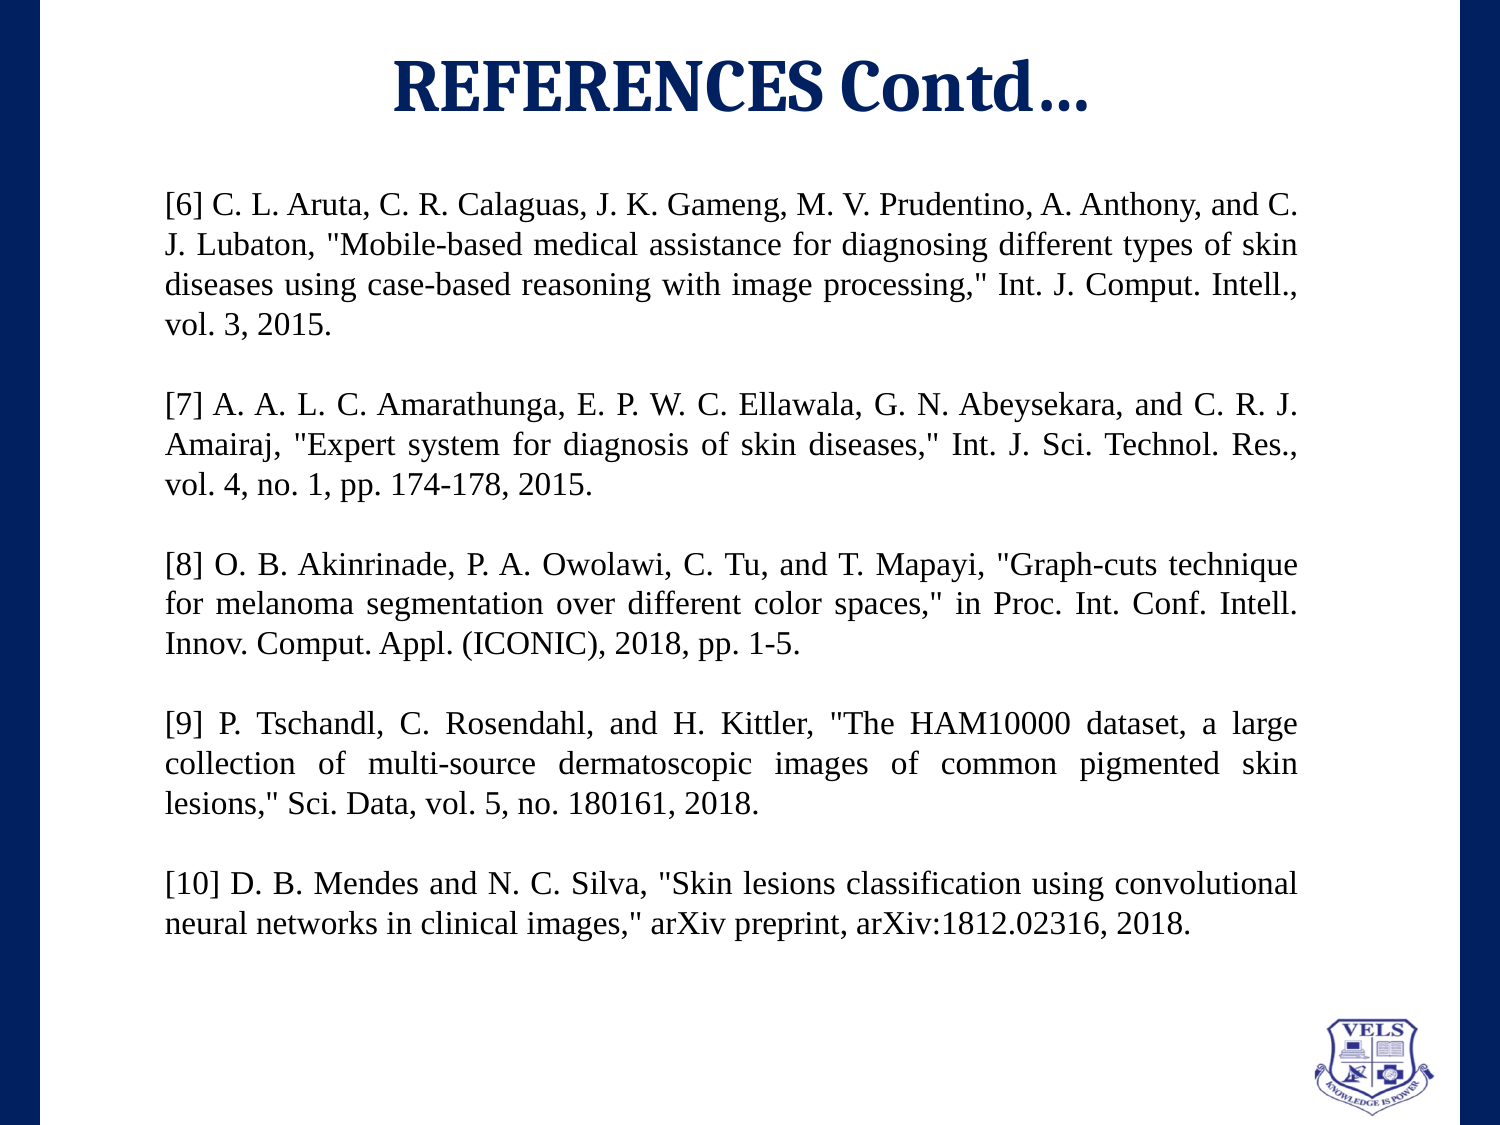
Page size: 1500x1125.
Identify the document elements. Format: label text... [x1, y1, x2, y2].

title REFERENCES Contd… [67, 0, 1418, 175]
text_box [6] C. L. Aruta, C. R. Calaguas, J. K. Gameng, M. V. Prudentino, A. Anthony, and C. J. Lubaton, "Mobile-based medical assistance for diagnosing different types of skin diseases using case-based reasoning with image processing," Int. J. Comput. Intell., vol. 3, 2015. [7] A. A. L. C. Amarathunga, E. P. W. C. Ellawala, G. N. Abeysekara, and C. R. J. Amairaj, "Expert system for diagnosis of skin diseases," Int. J. Sci. Technol. Res., vol. 4, no. 1, pp. 174-178, 2015. [8] O. B. Akinrinade, P. A. Owolawi, C. Tu, and T. Mapayi, "Graph-cuts technique for melanoma segmentation over different color spaces," in Proc. Int. Conf. Intell. Innov. Comput. Appl. (ICONIC), 2018, pp. 1-5. [9] P. Tschandl, C. Rosendahl, and H. Kittler, "The HAM10000 dataset, a large collection of multi-source dermatoscopic images of common pigmented skin lesions," Sci. Data, vol. 5, no. 180161, 2018. [10] D. B. Mendes and N. C. Silva, "Skin lesions classification using convolutional neural networks in clinical images," arXiv preprint, arXiv:1812.02316, 2018. [150, 174, 1315, 989]
picture [1299, 1004, 1450, 1125]
